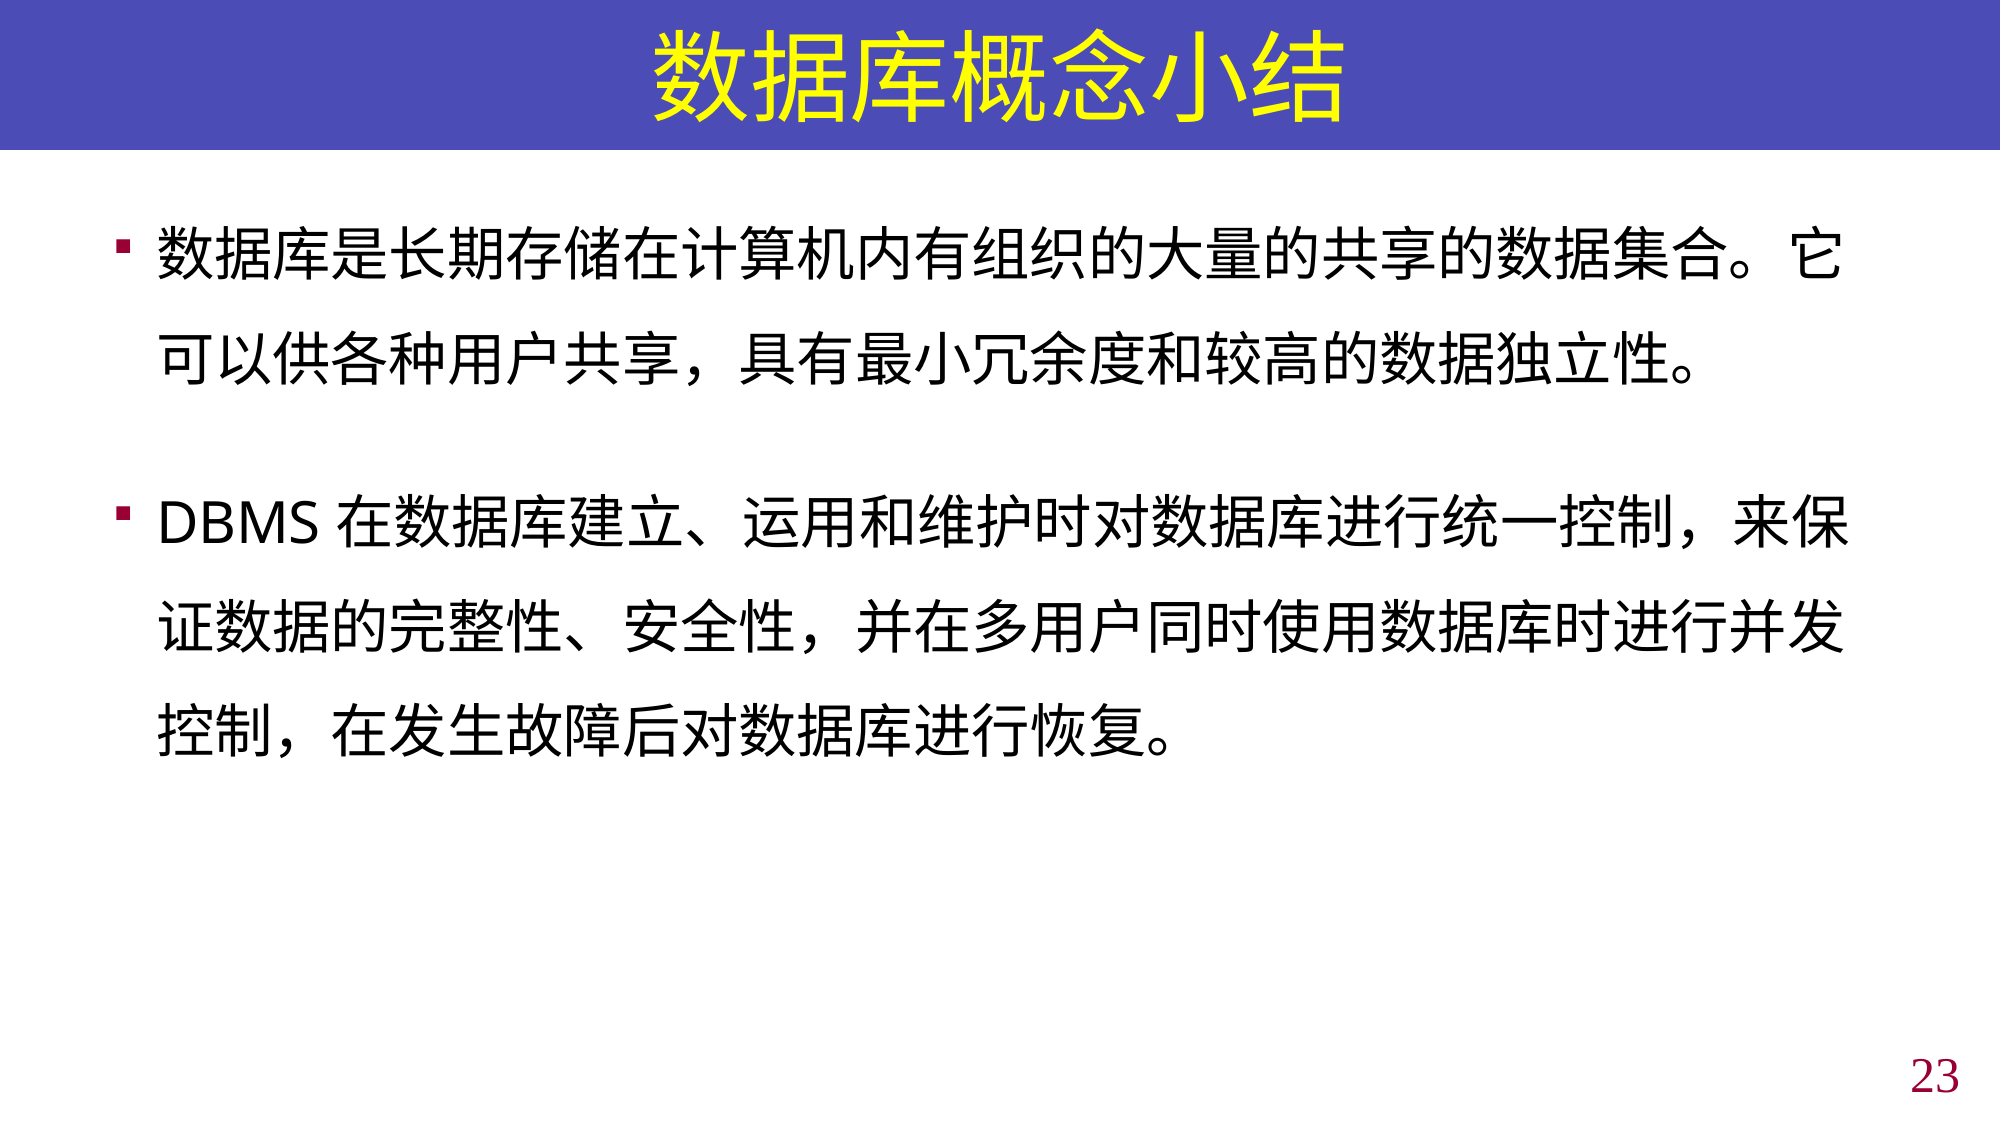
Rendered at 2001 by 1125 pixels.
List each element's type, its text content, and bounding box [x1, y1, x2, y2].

list 数据库是长期存储在计算机内有组织的大量的共享的数据集合。它可以供各种用户共享，具有最小冗余度和较高的数据独立性。 DBMS在数据库建立、运用和维护时对数据库进行统一控制，来保证数据的完整性、安全性，并在多用户同时使用数据库时进行并发控制，在发生故障后对数据库进行恢复。 [97, 174, 1904, 1073]
title 数据库概念小结 [0, 0, 2000, 150]
slide_number 22 [1550, 1048, 1975, 1096]
